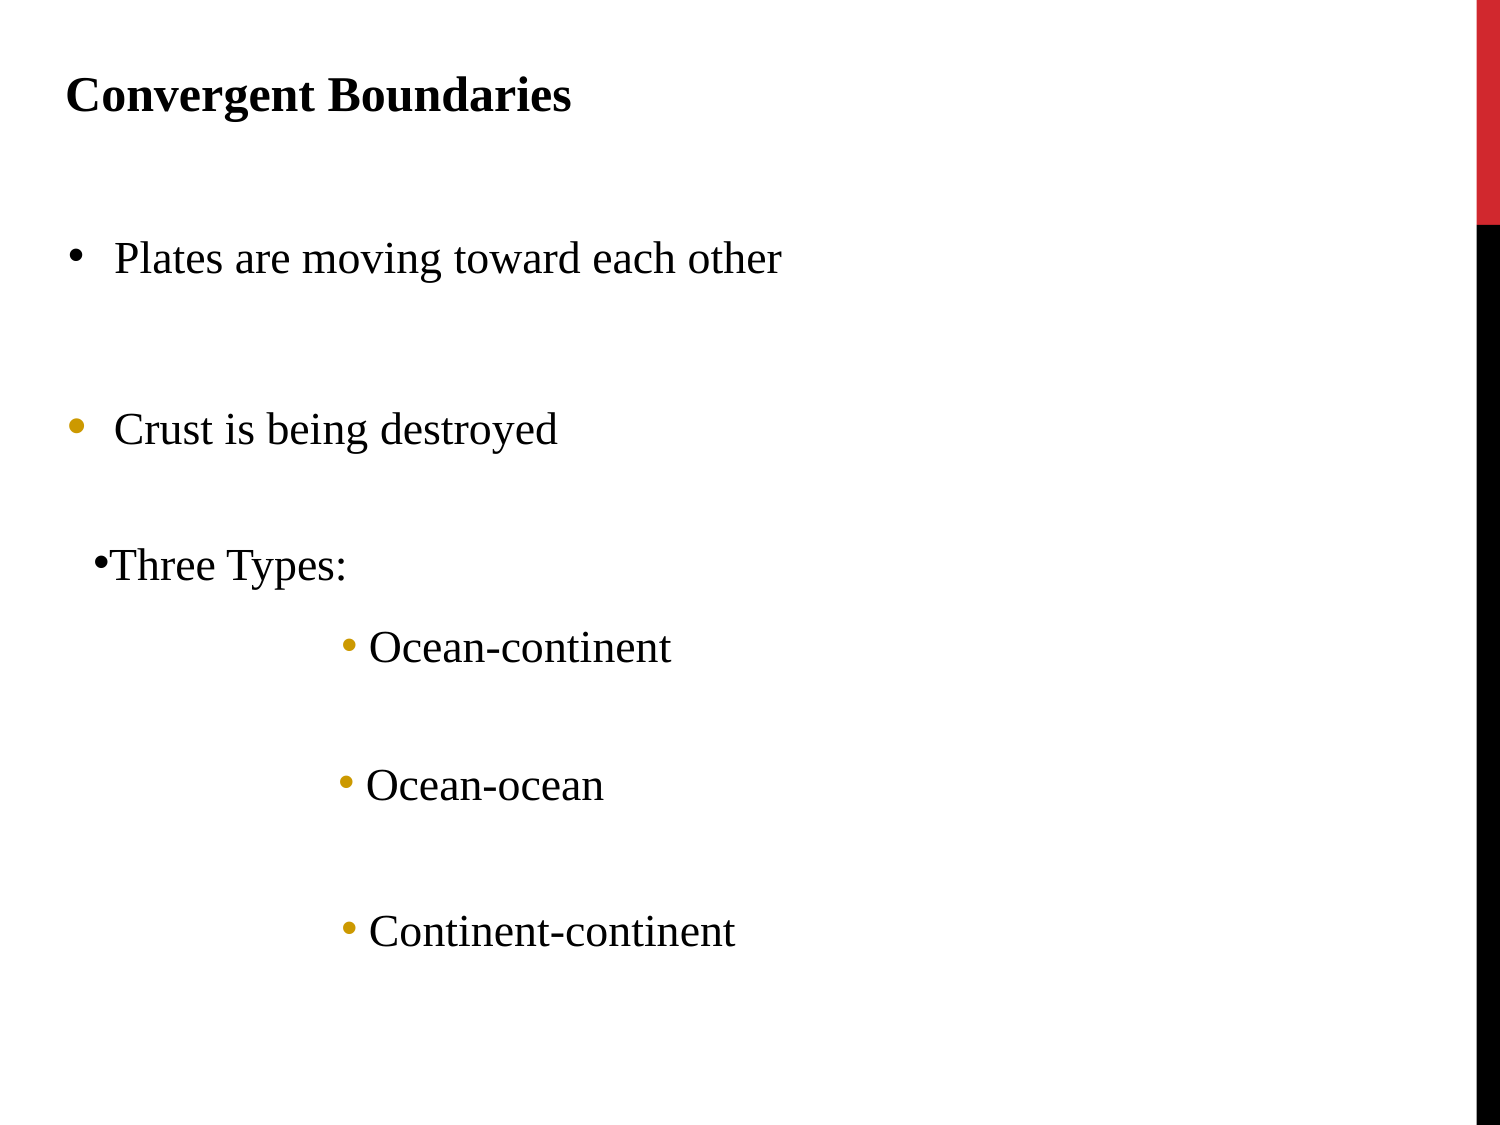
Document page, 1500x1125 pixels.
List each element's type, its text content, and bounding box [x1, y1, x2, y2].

text_box Convergent Boundaries [0, 54, 1069, 130]
text_box Three Types: [78, 527, 363, 597]
text_box Ocean-ocean [323, 747, 620, 817]
text_box Crust is being destroyed [53, 338, 965, 439]
text_box Continent-continent [326, 893, 751, 963]
text_box Ocean-continent [326, 609, 687, 680]
list Plates are moving toward each other [53, 219, 965, 338]
